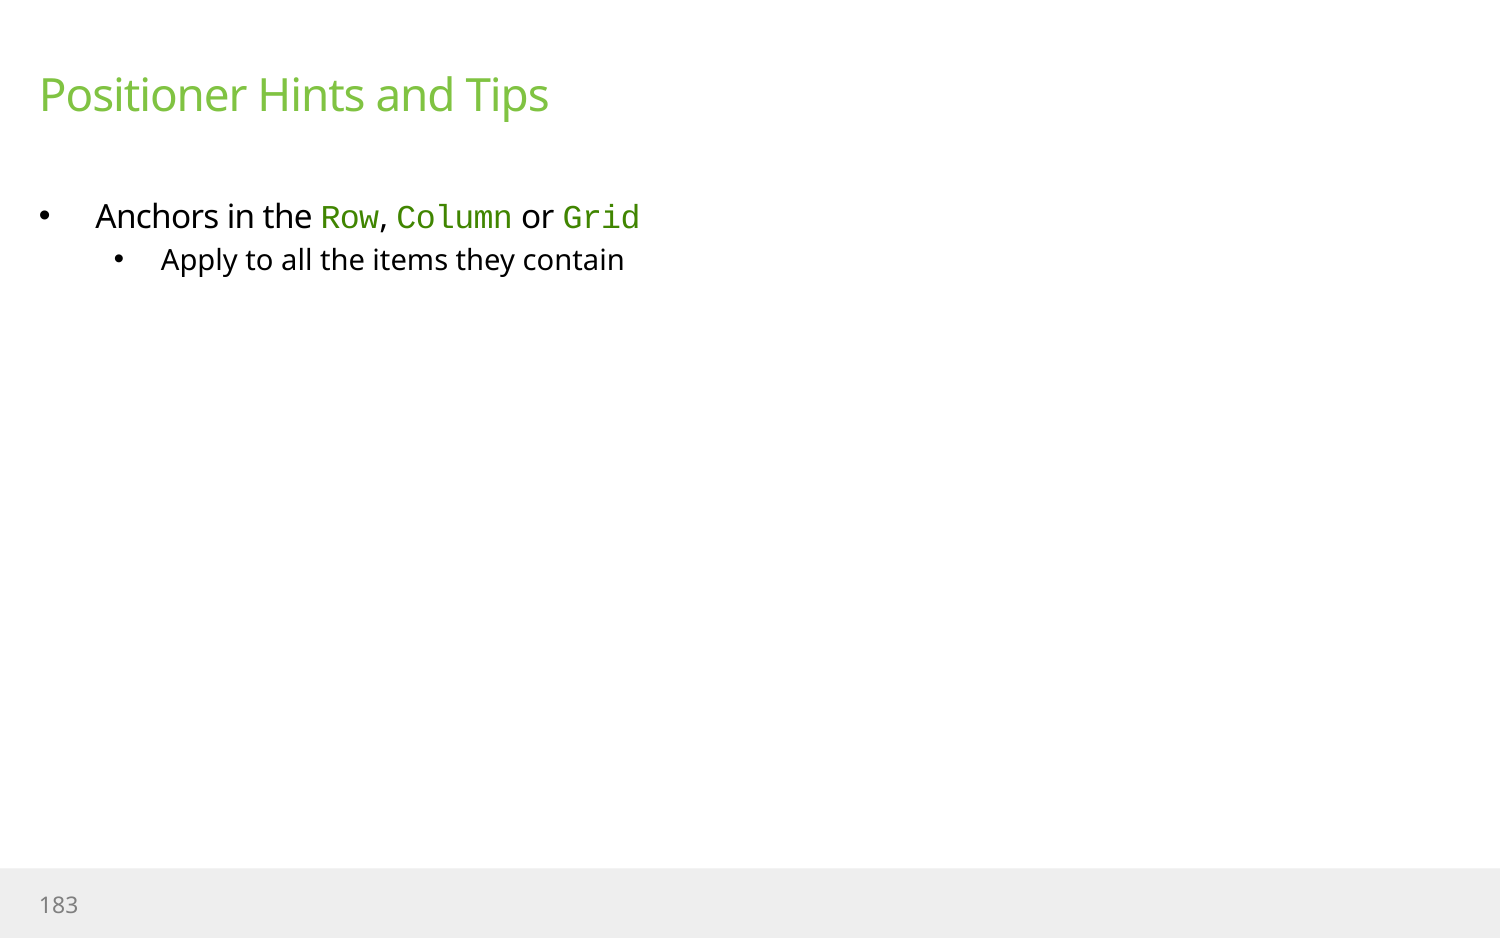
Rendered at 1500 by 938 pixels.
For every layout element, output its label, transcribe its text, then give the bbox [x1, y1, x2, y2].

title Positioner Hints and Tips [39, 66, 1052, 195]
slide_number 183 [39, 892, 410, 921]
list Anchors in the Row, Column or Grid Apply to all the items they contain [39, 195, 1272, 846]
